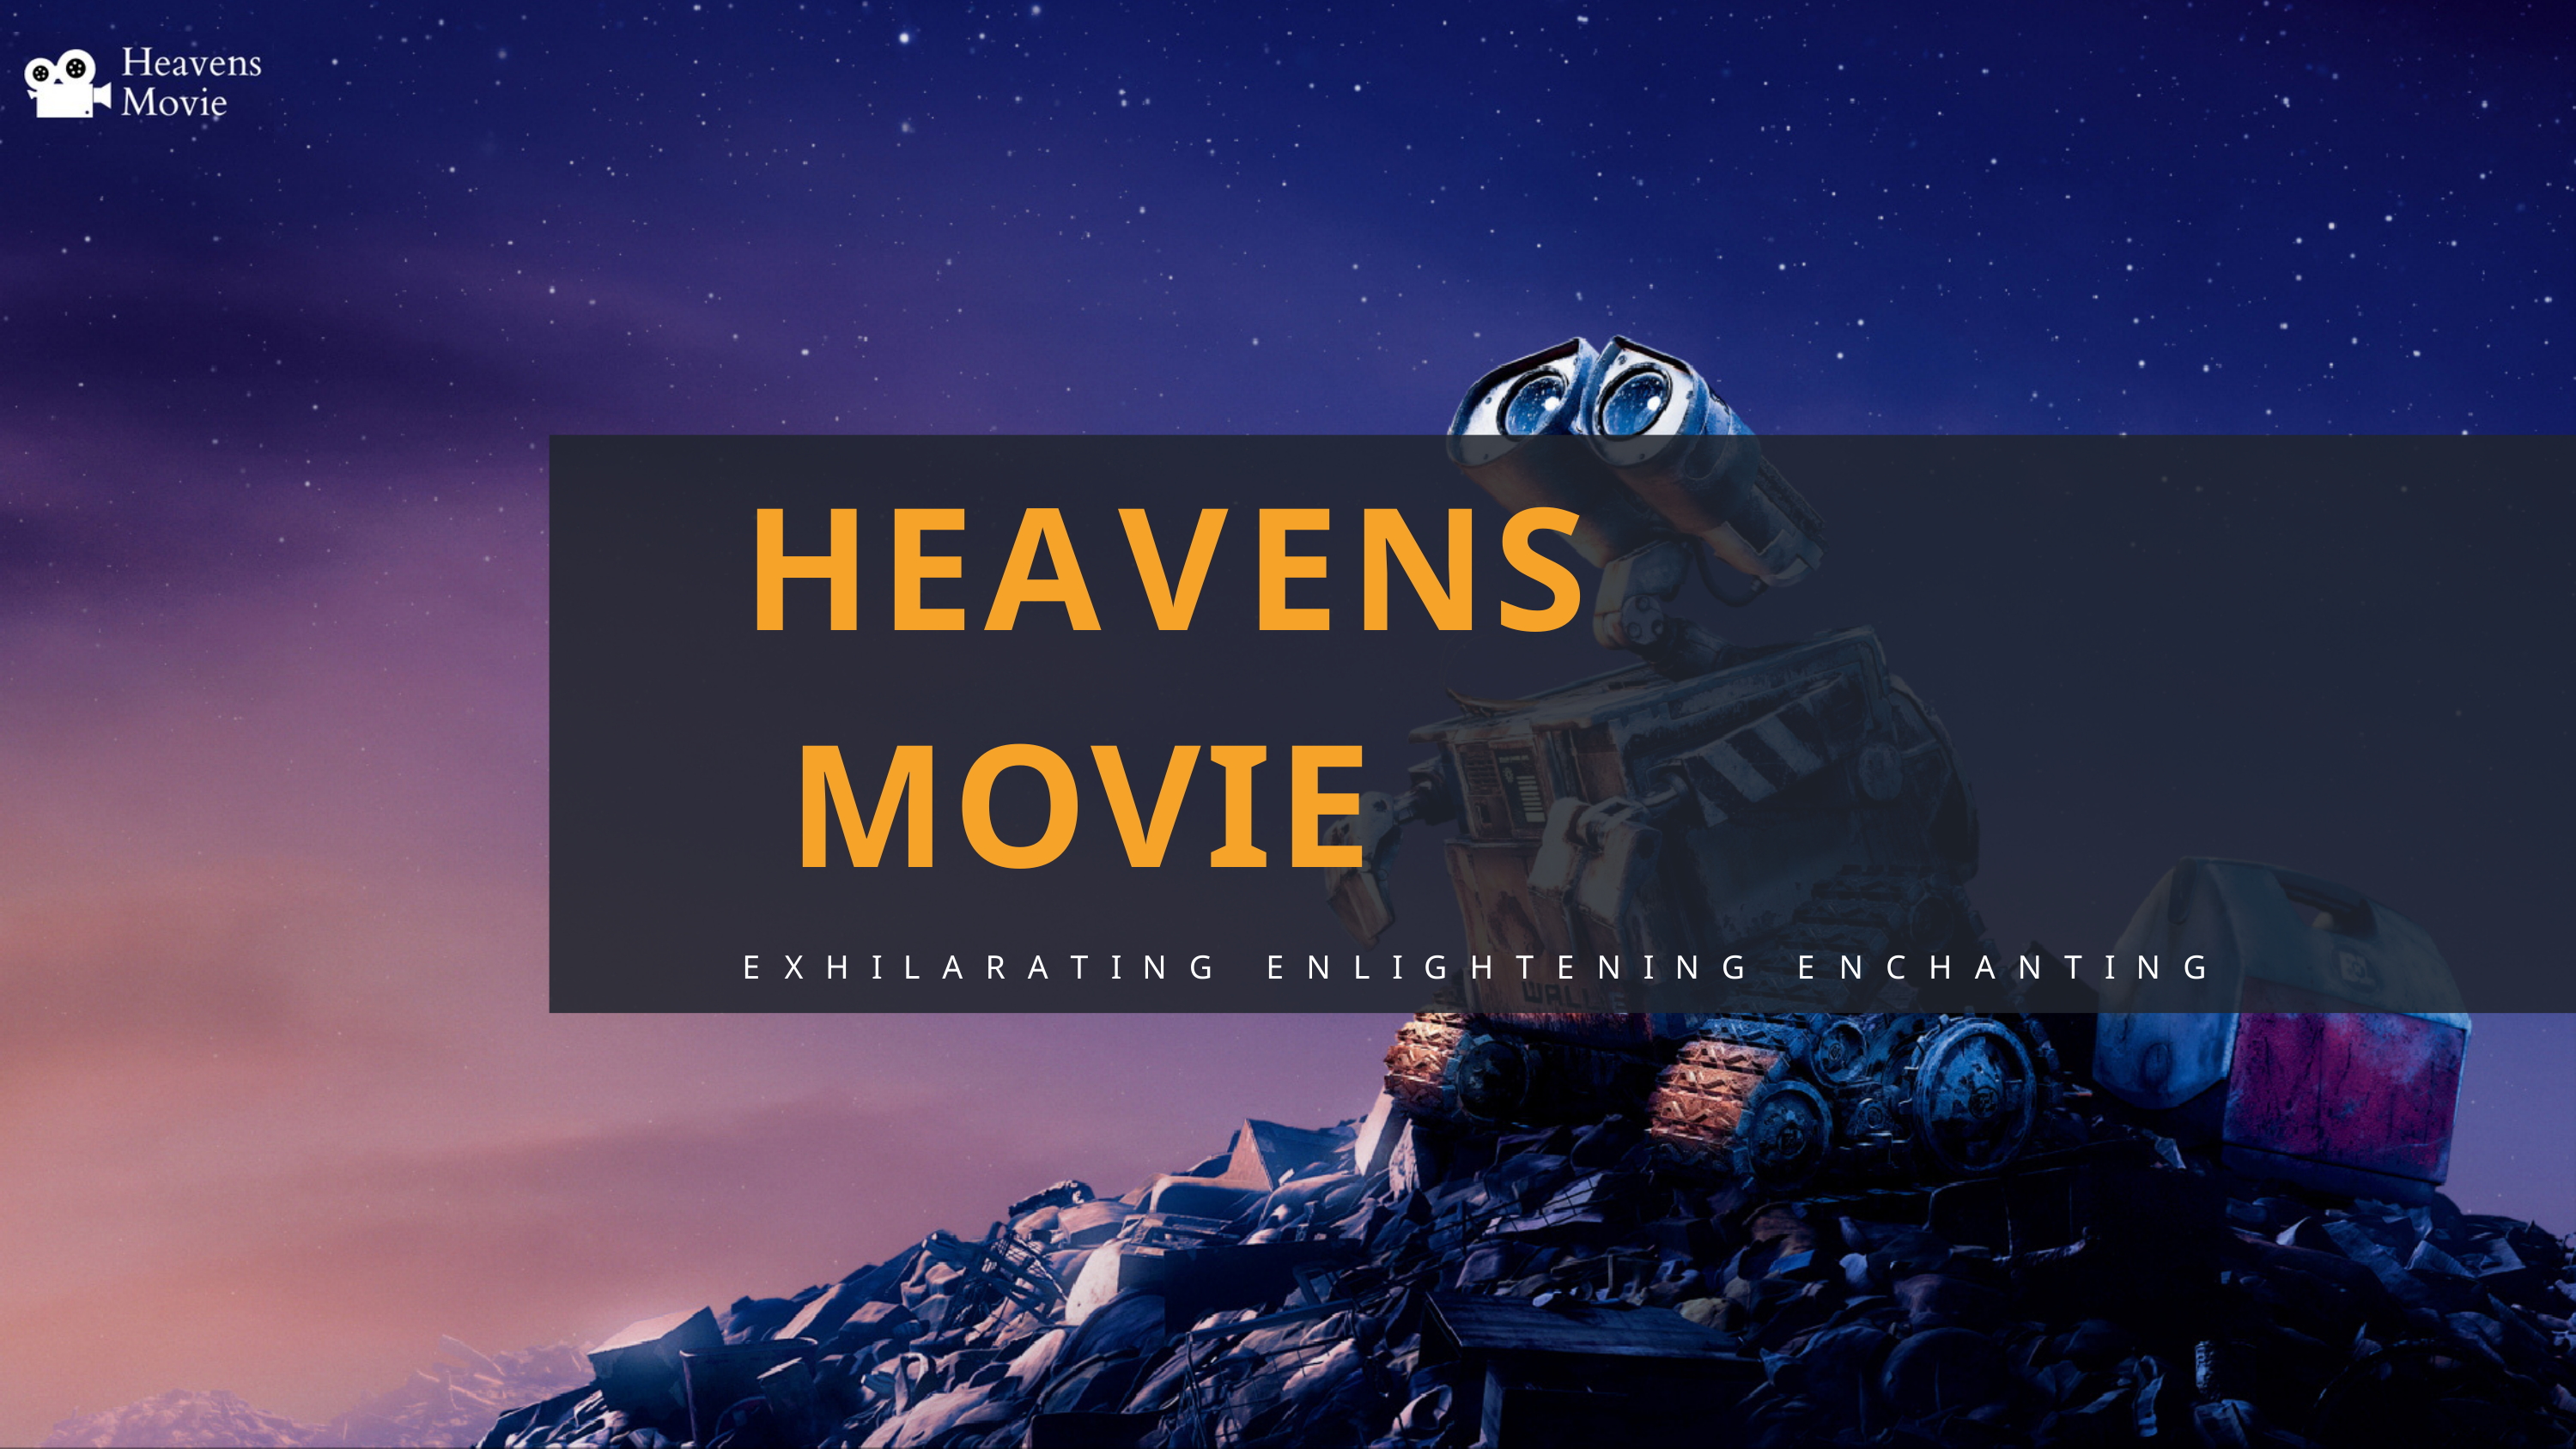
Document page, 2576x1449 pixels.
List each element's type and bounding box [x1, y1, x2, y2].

text_box [0, 0, 2576, 1449]
